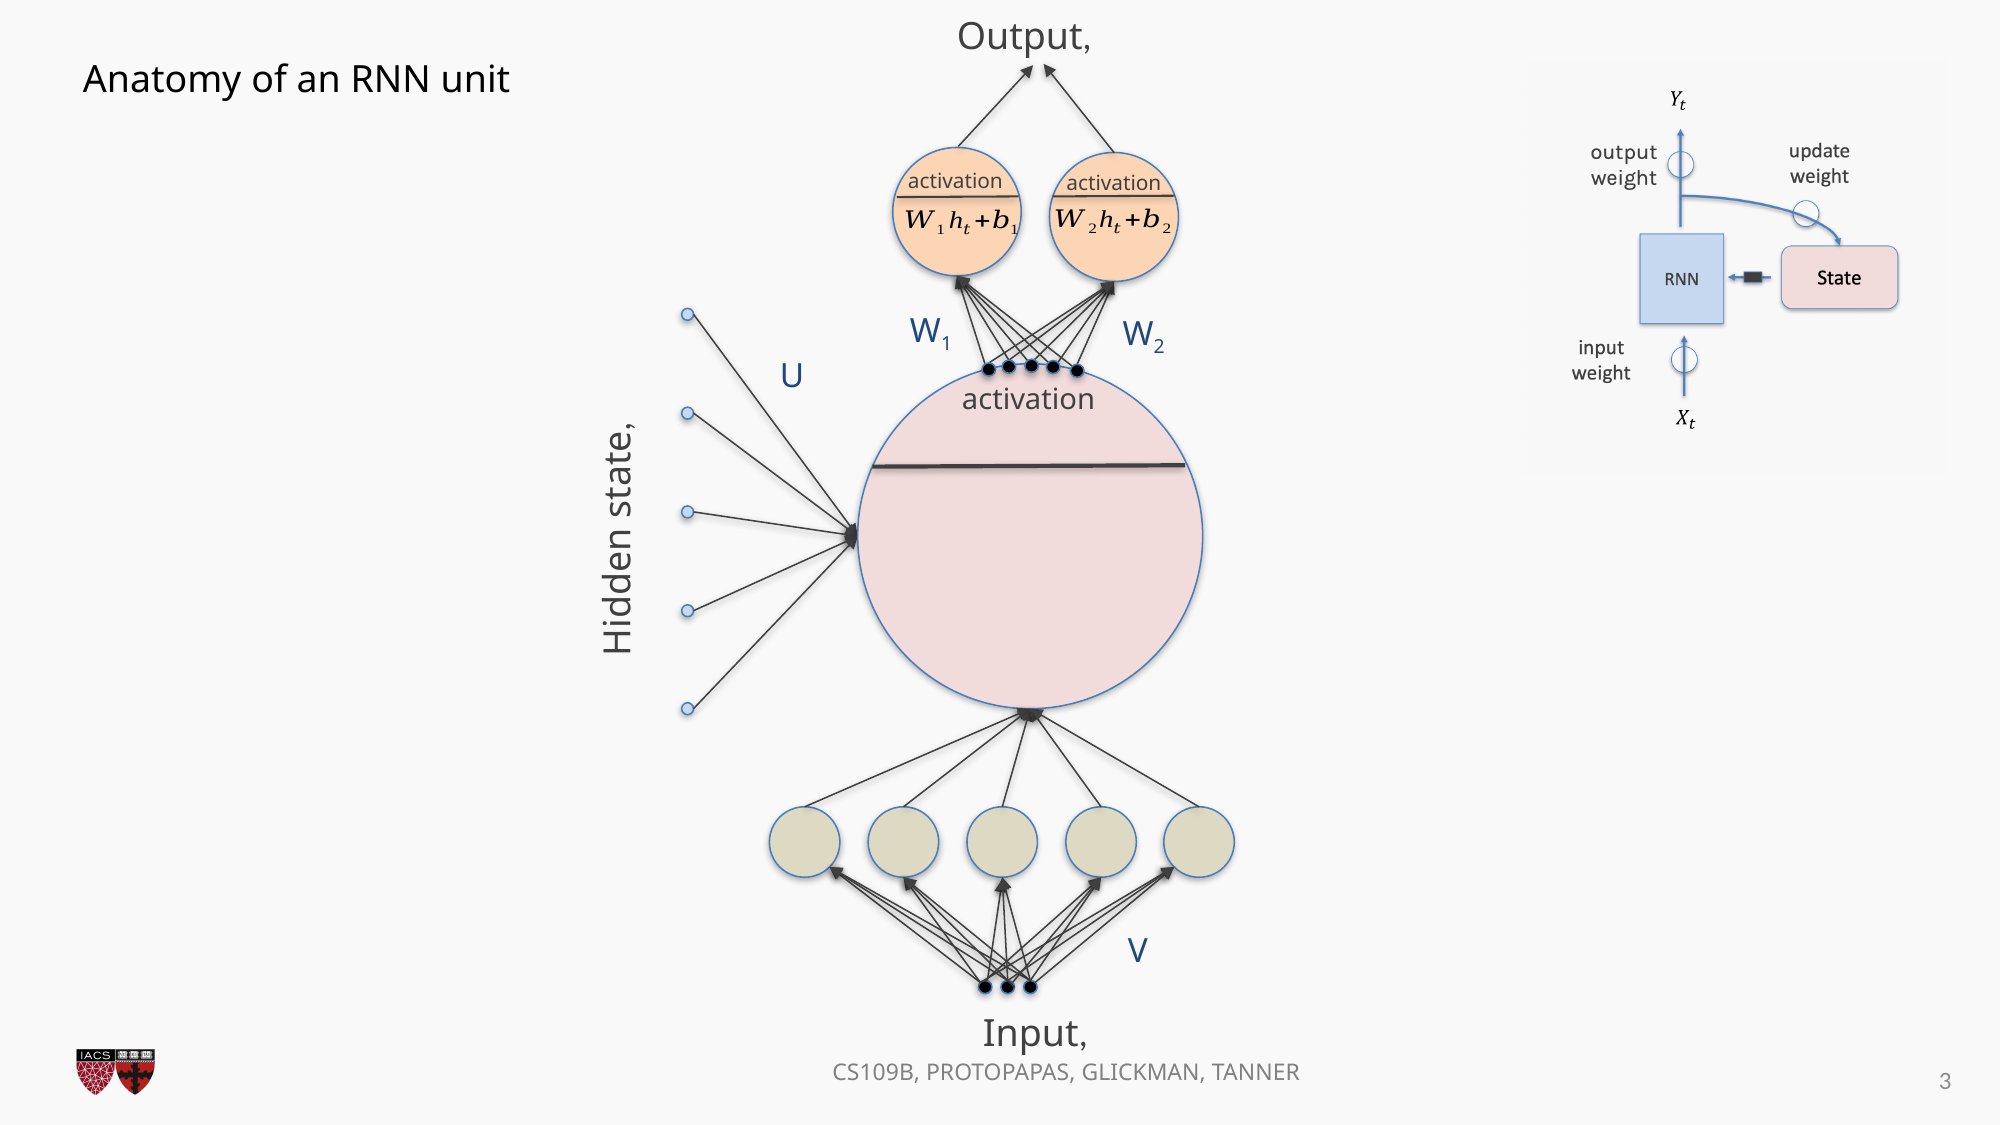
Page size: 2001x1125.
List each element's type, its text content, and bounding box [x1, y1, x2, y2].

text_box Anatomy of an RNN unit [68, 47, 526, 108]
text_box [693, 313, 858, 709]
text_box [945, 386, 1113, 502]
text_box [769, 708, 1235, 988]
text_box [951, 995, 1128, 1063]
picture [1521, 57, 1946, 476]
picture [75, 1049, 155, 1095]
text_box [585, 308, 694, 715]
slide_number 3 [1500, 1050, 1967, 1110]
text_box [891, 4, 1199, 378]
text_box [857, 363, 1203, 707]
